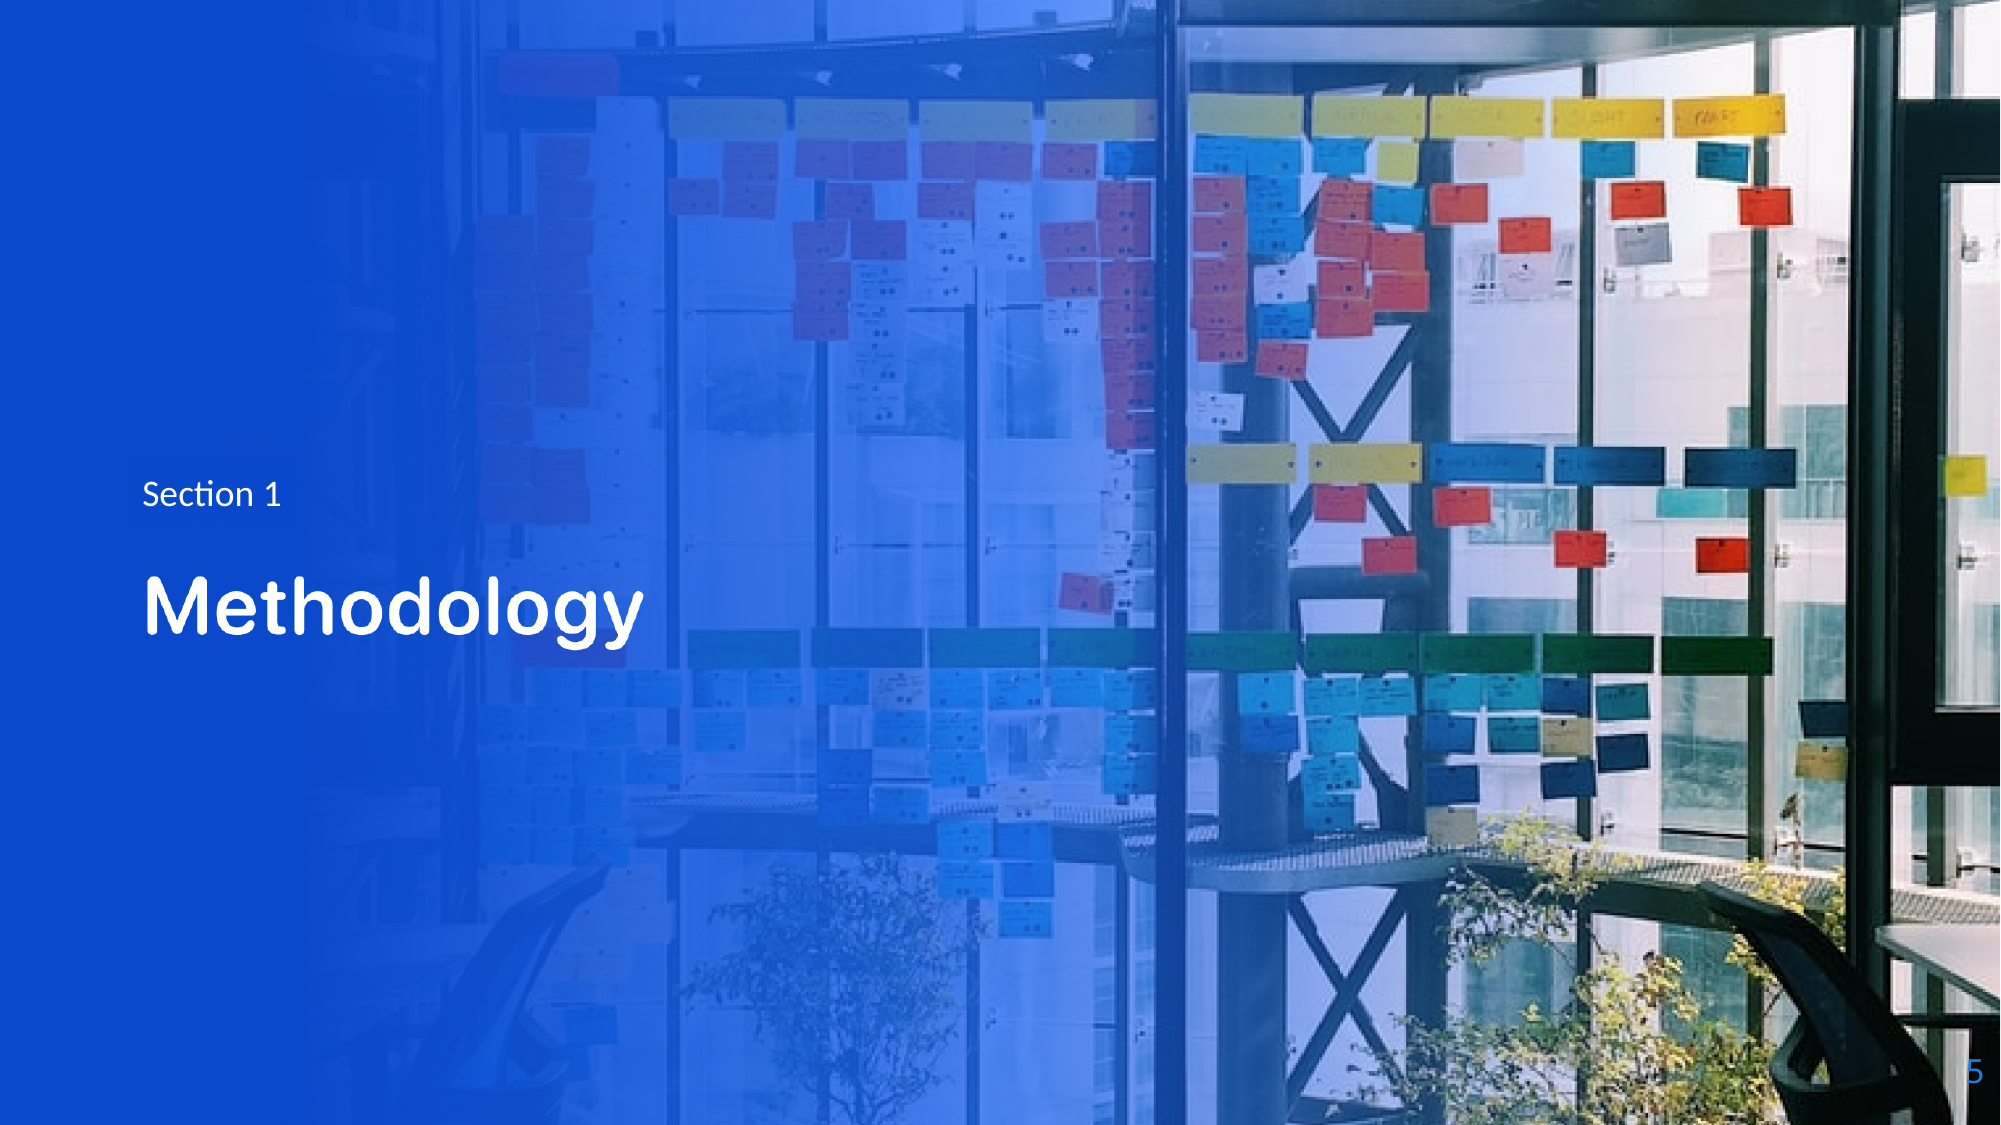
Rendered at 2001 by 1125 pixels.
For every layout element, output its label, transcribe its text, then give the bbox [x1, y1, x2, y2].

picture [0, 0, 2001, 1125]
slide_number 4 [1550, 1042, 2000, 1102]
text_box Section 1 [127, 461, 297, 522]
